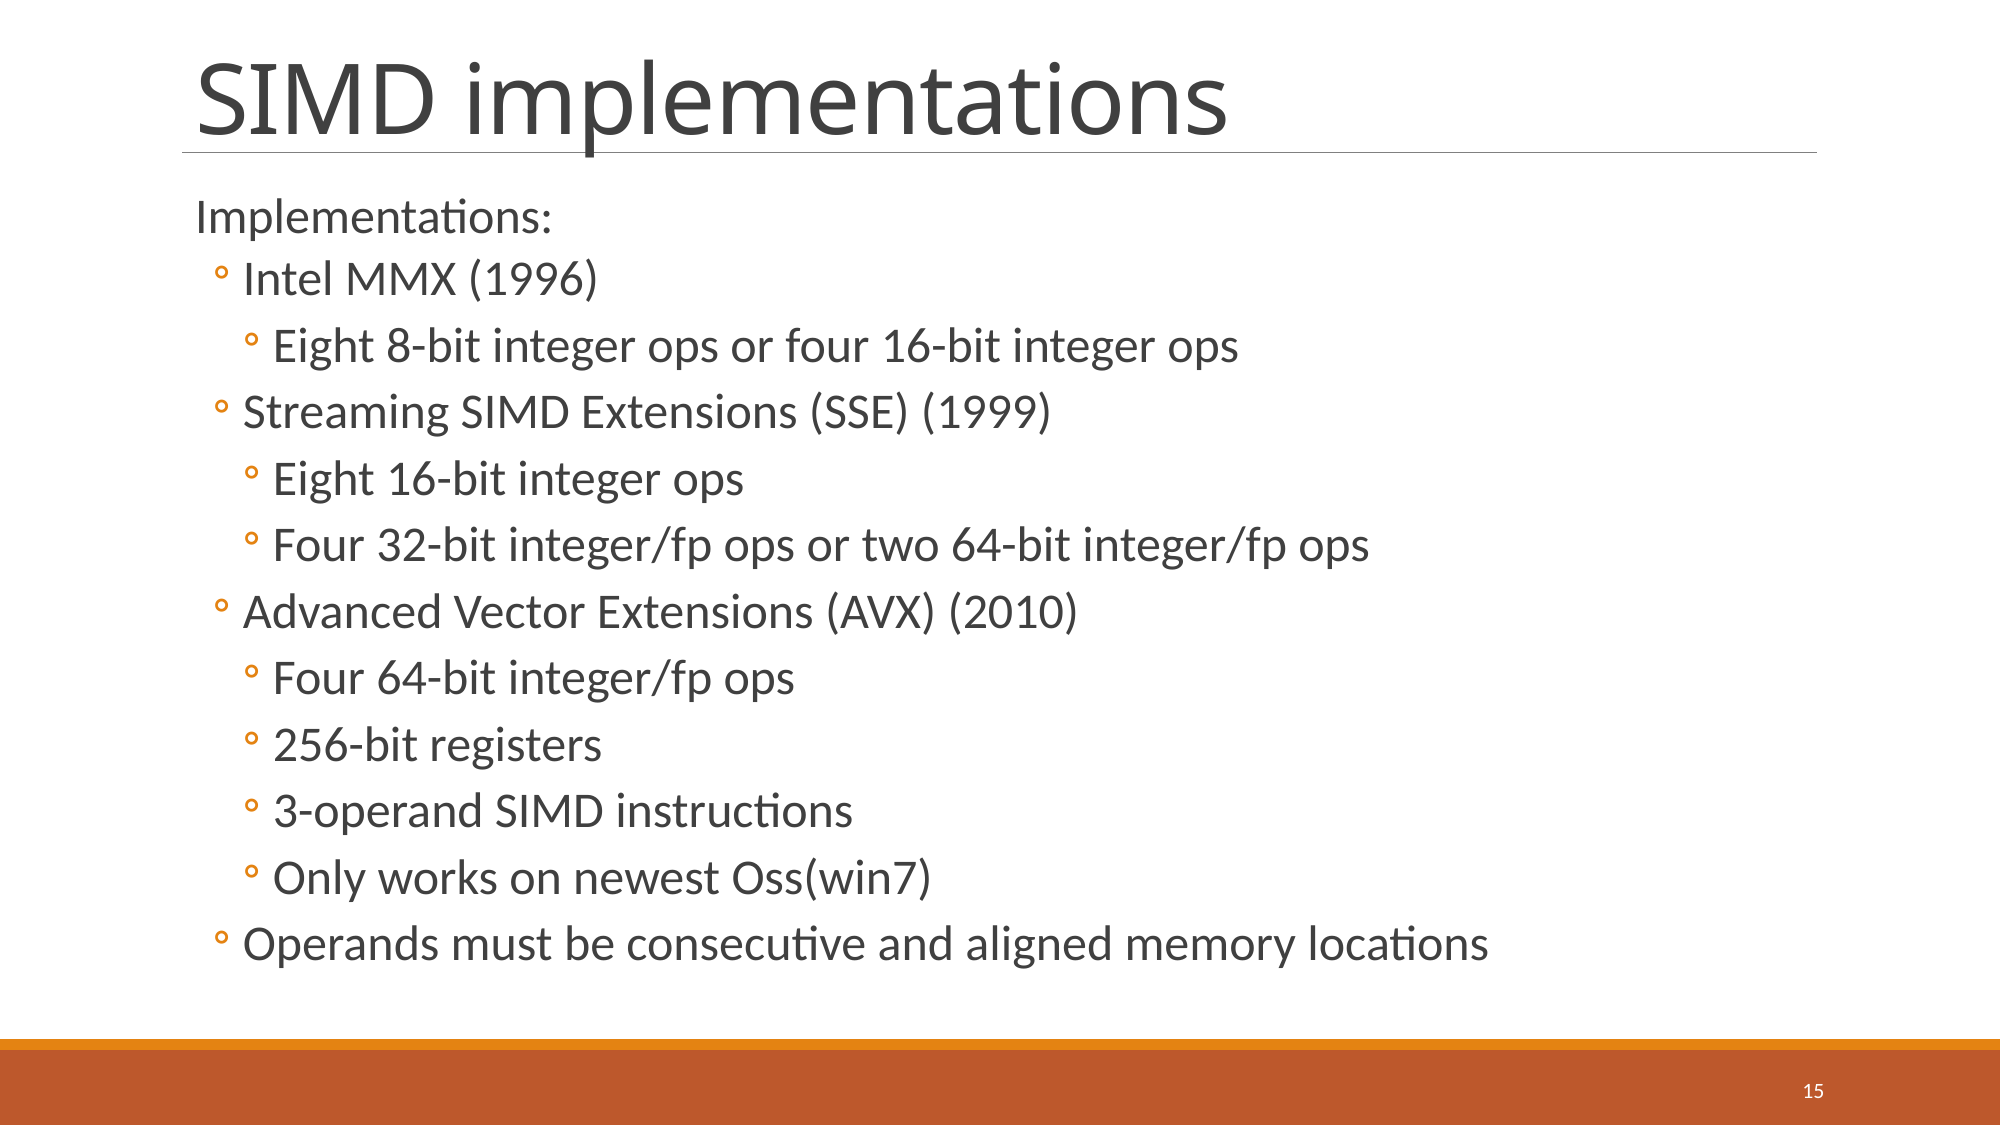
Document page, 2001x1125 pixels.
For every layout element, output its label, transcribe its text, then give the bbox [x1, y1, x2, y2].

slide_number 15 [1624, 1059, 1840, 1120]
title SIMD implementations [180, 47, 1830, 163]
list Implementations: Intel MMX (1996) Eight 8-bit integer ops or four 16-bit integer ops Streaming SIMD Extensions (SSE) (1999) Eight 16-bit integer ops Four 32-bit integer/fp ops or two 64-bit integer/fp ops Advanced Vector Extensions (AVX) (2010) Four 64-bit integer/fp ops 256-bit registers 3-operand SIMD instructions Only works on newest Oss(win7) Operands must be consecutive and aligned memory locations [180, 182, 1830, 963]
